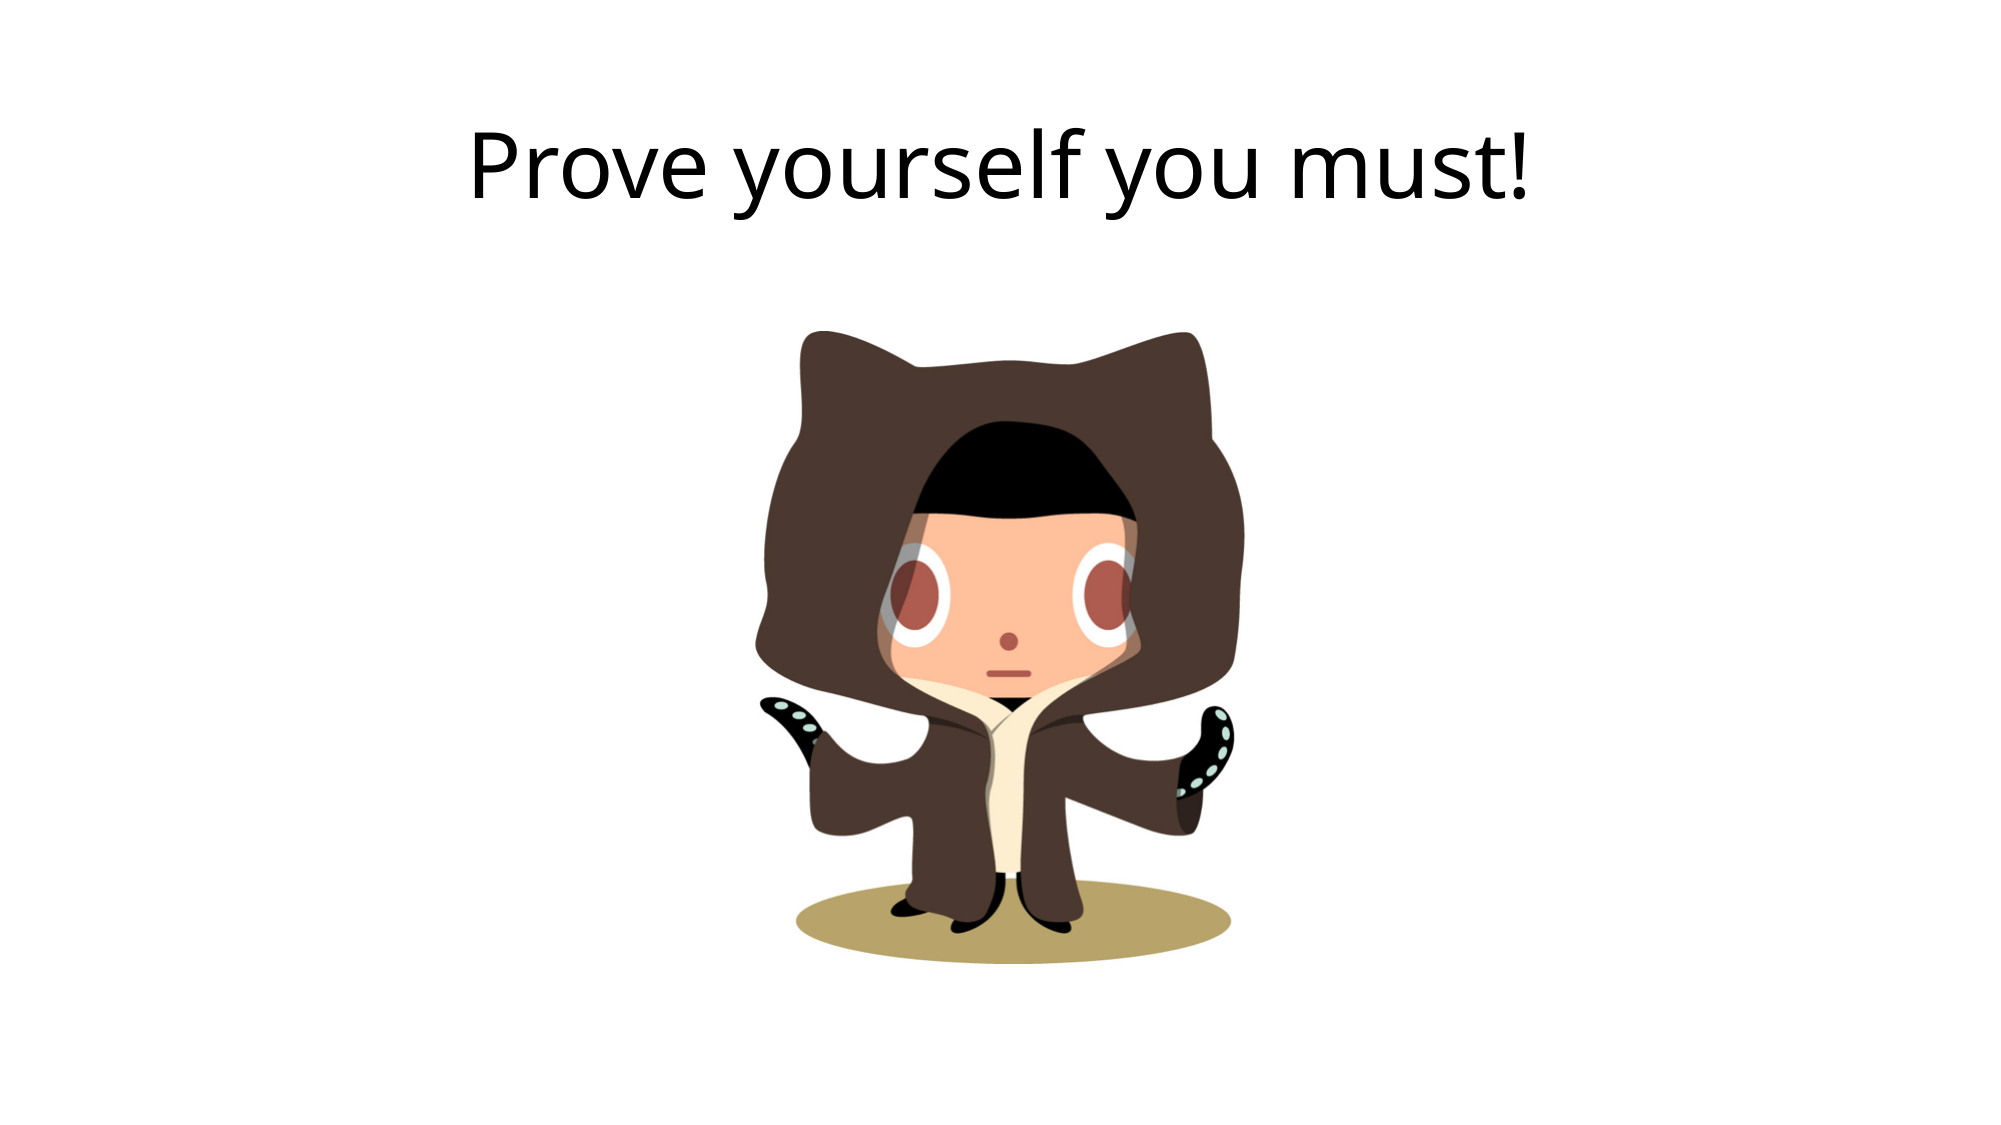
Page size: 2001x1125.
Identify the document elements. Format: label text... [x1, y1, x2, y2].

title Prove yourself you must! [137, 59, 1863, 278]
picture [684, 331, 1316, 964]
